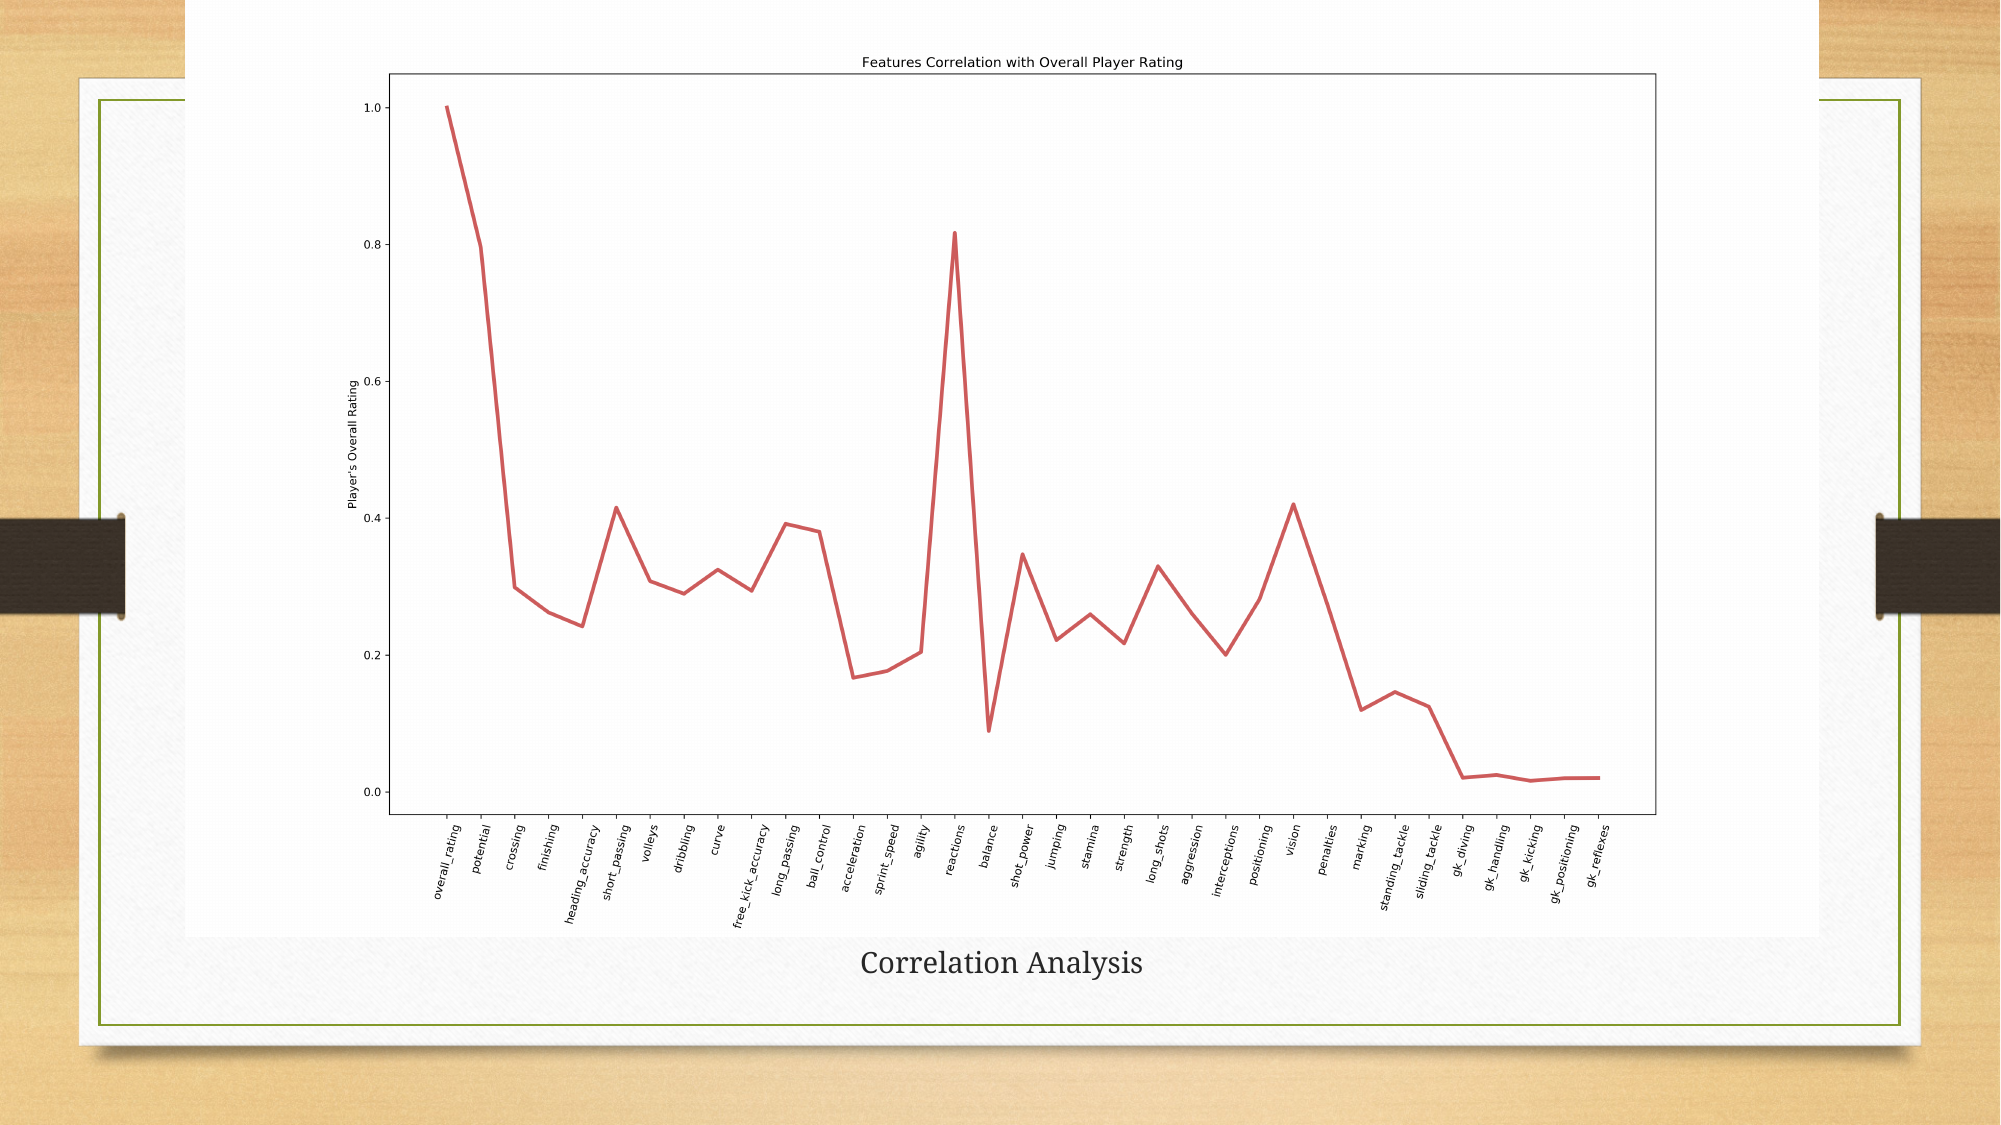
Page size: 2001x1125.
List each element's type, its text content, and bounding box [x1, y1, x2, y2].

picture [0, 0, 2001, 1125]
list Correlation Analysis [213, 938, 1791, 1018]
